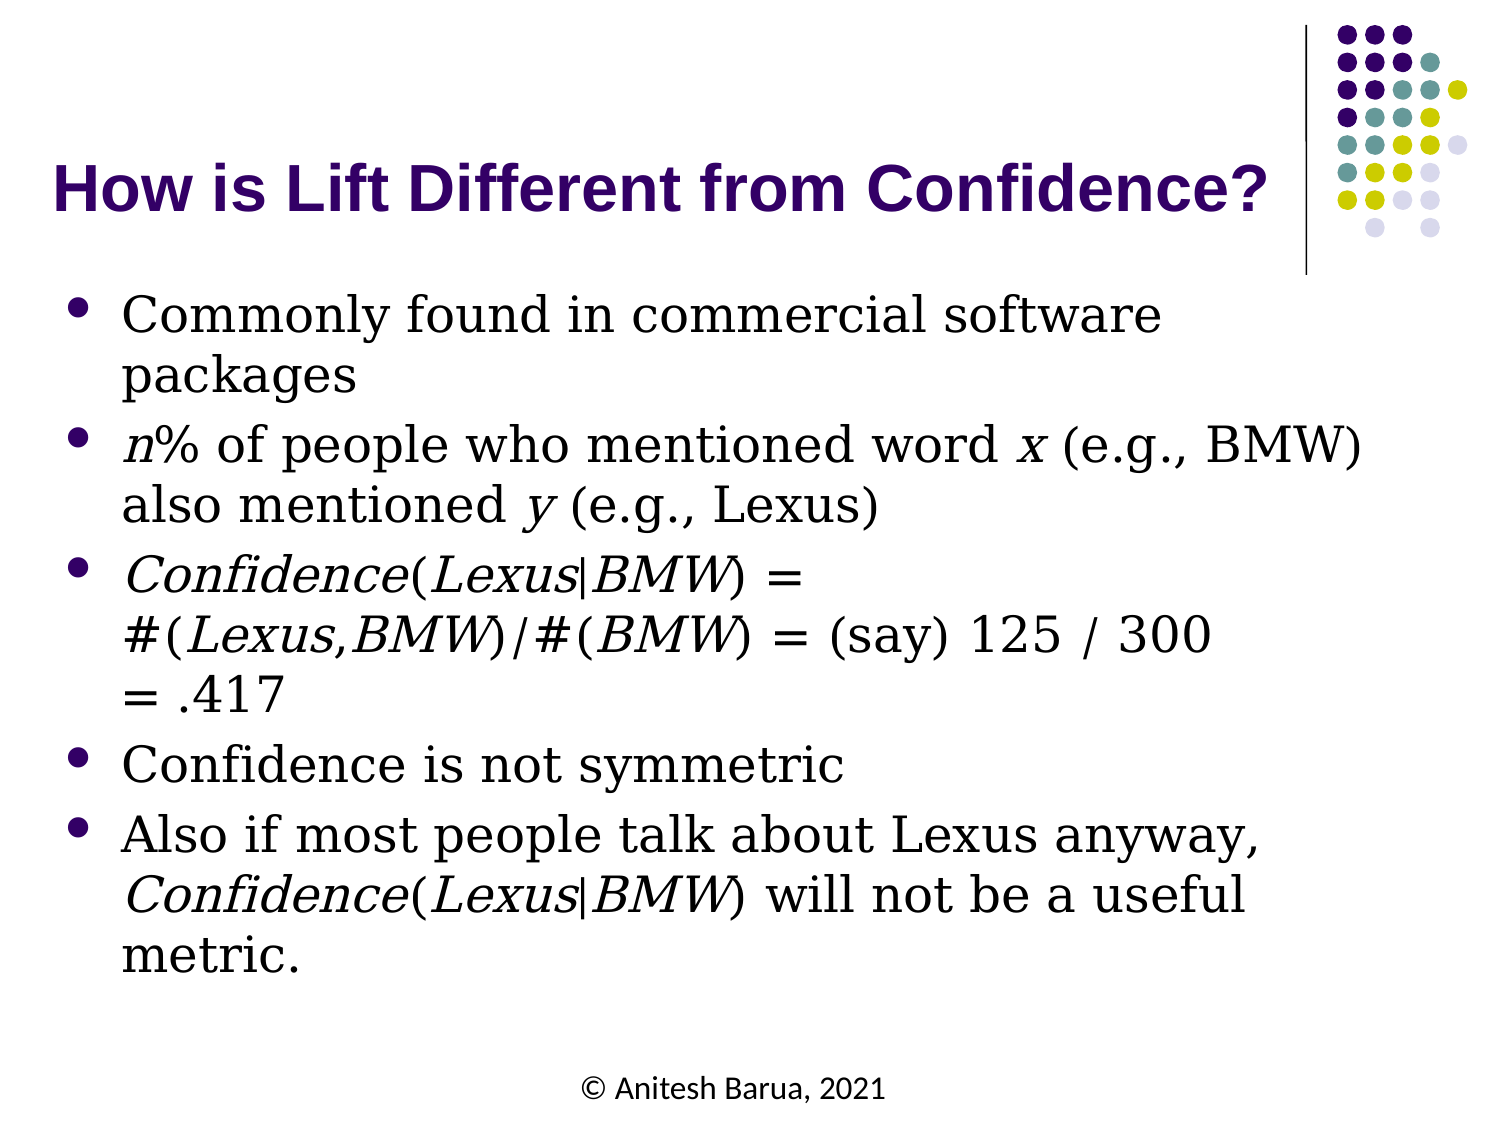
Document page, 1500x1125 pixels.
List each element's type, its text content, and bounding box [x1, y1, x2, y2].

text_box © Anitesh Barua, 2021 [564, 1056, 902, 1114]
title How is Lift Different from Confidence? [37, 19, 1313, 233]
list Commonly found in commercial software packages n% of people who mentioned word x (e.g., BMW) also mentioned y (e.g., Lexus) Confidence(Lexus|BMW) = #(Lexus,BMW)/#(BMW) = (say) 125 / 300 = .417 Confidence is not symmetric Also if most people talk about Lexus anyway, Confidence(Lexus|BMW) will not be a useful metric. [49, 274, 1401, 999]
